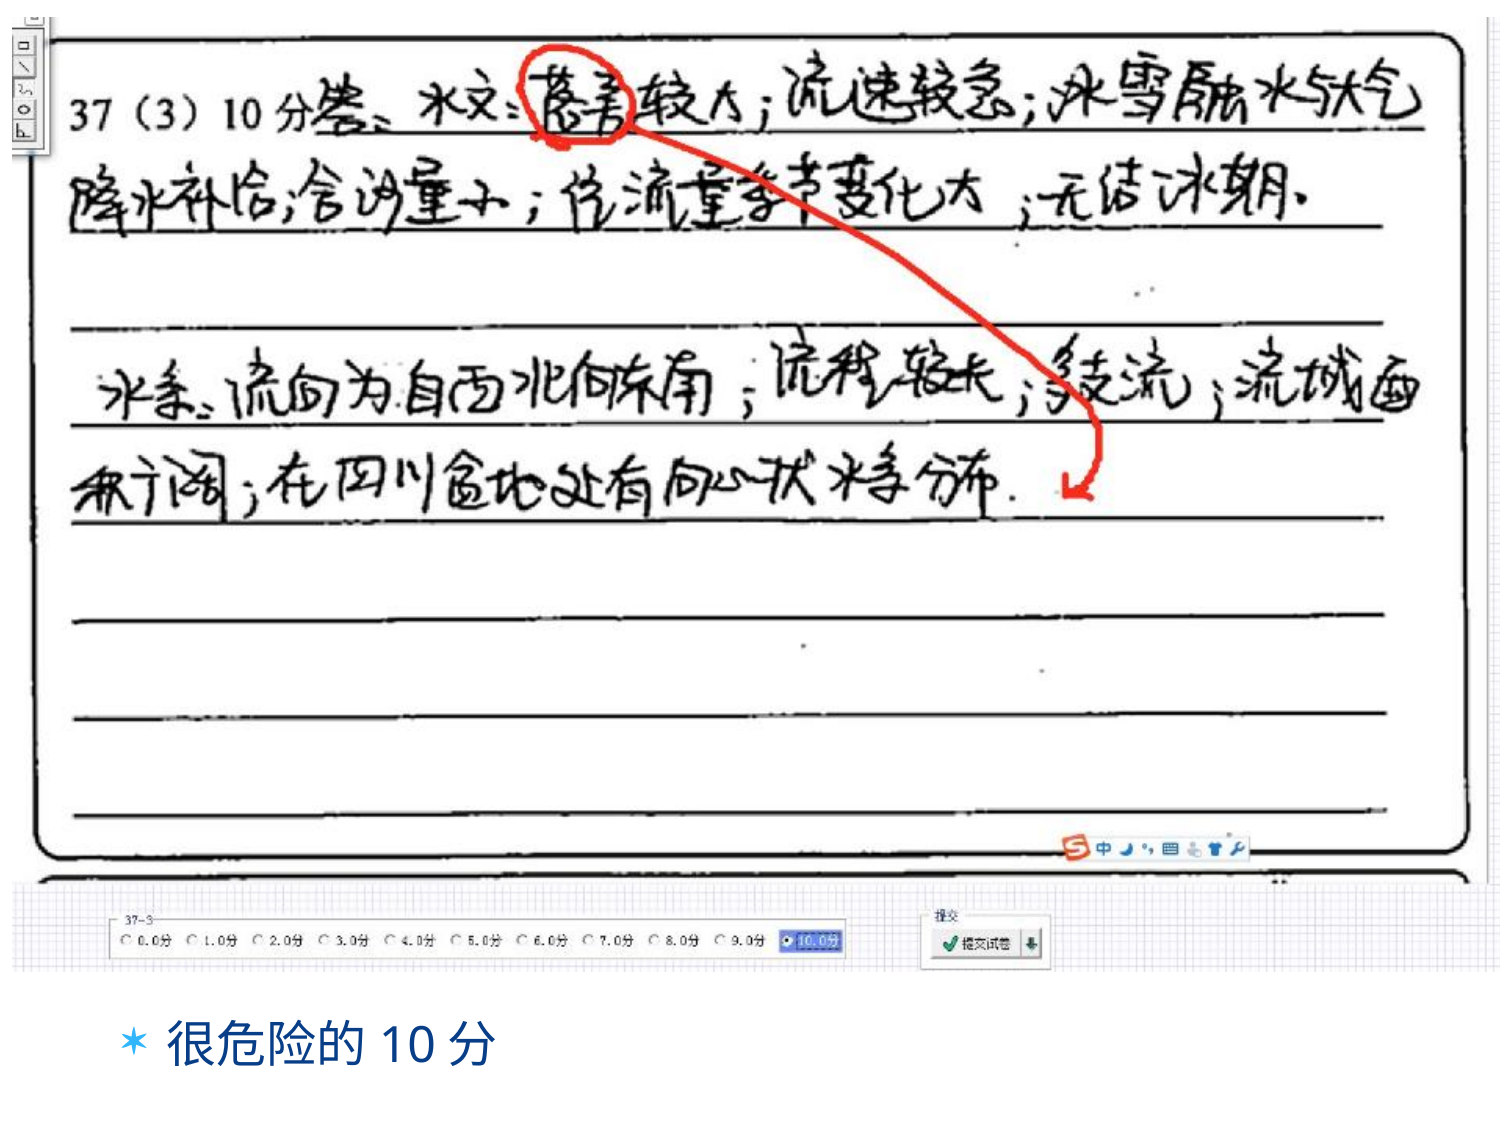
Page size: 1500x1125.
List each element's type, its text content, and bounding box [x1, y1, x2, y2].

picture [11, 16, 1500, 973]
list 很危险的10分 [106, 1004, 1288, 1108]
